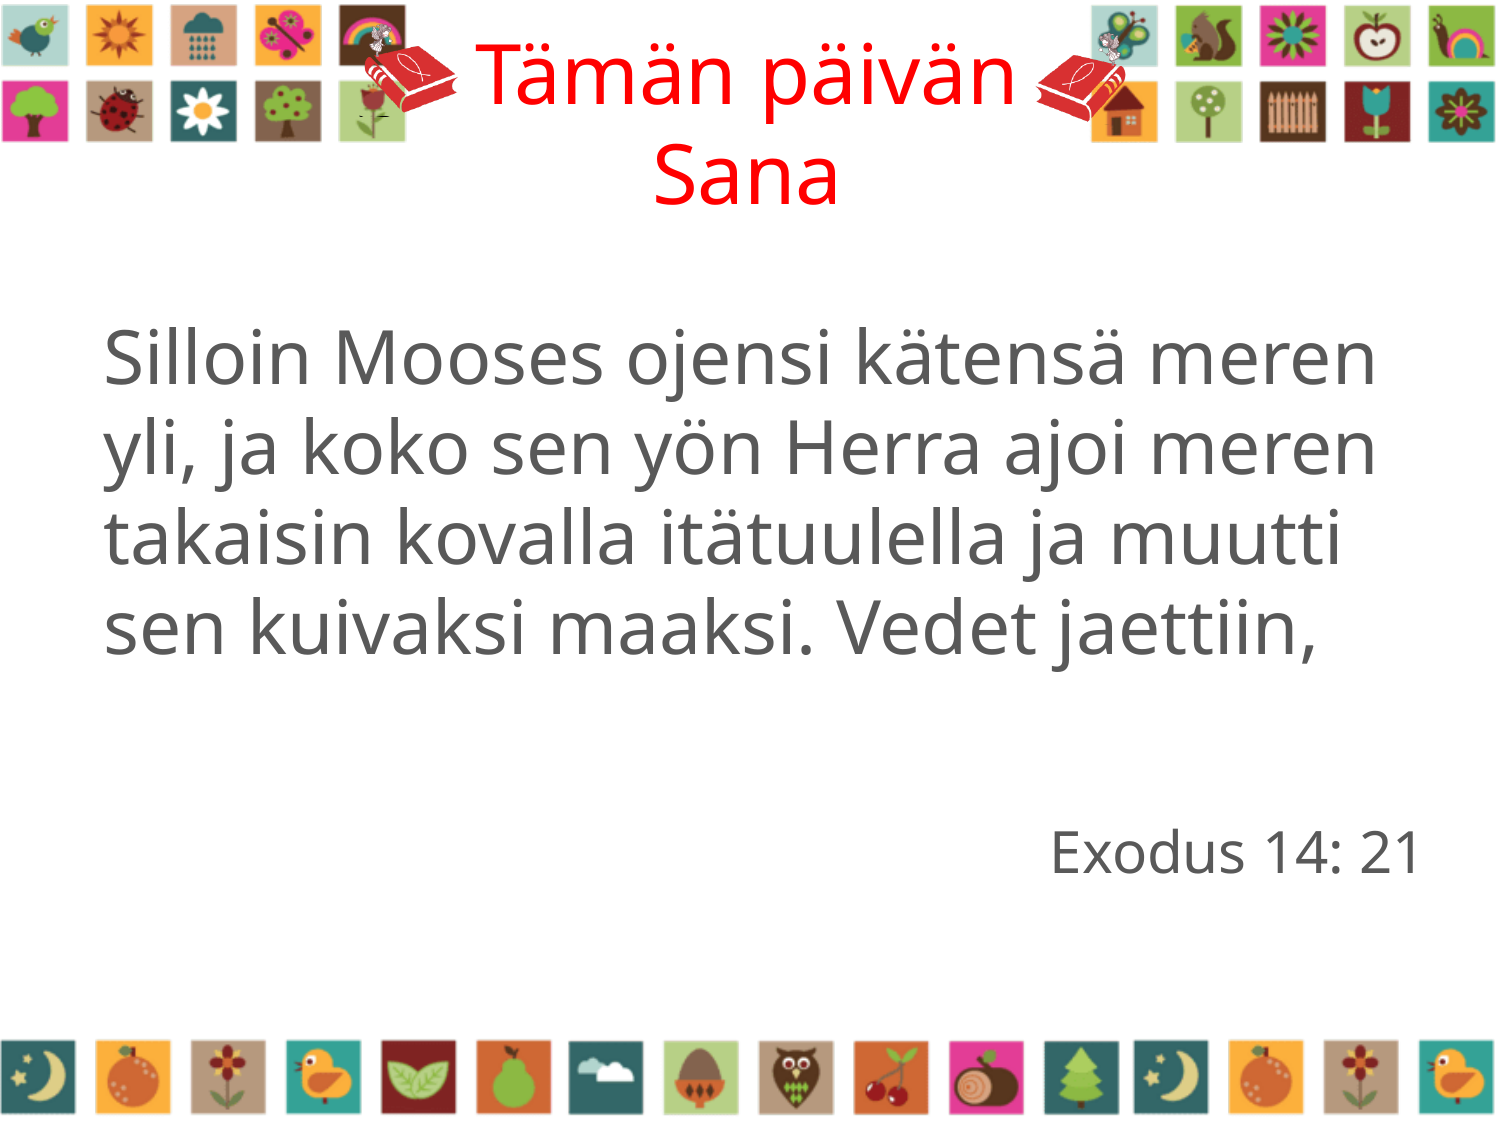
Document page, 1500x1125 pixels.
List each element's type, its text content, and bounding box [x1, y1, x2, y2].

text_box Tämän päivän Sana [414, 13, 1080, 229]
text_box Exodus 14: 21 [808, 807, 1441, 893]
picture [0, 3, 490, 150]
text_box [0, 1028, 1500, 1118]
picture [1003, 3, 1500, 150]
text_box Silloin Mooses ojensi kätensä meren yli, ja koko sen yön Herra ajoi meren takaisin kovalla itätuulella ja muutti sen kuivaksi maaksi. Vedet jaettiin, [88, 302, 1436, 678]
